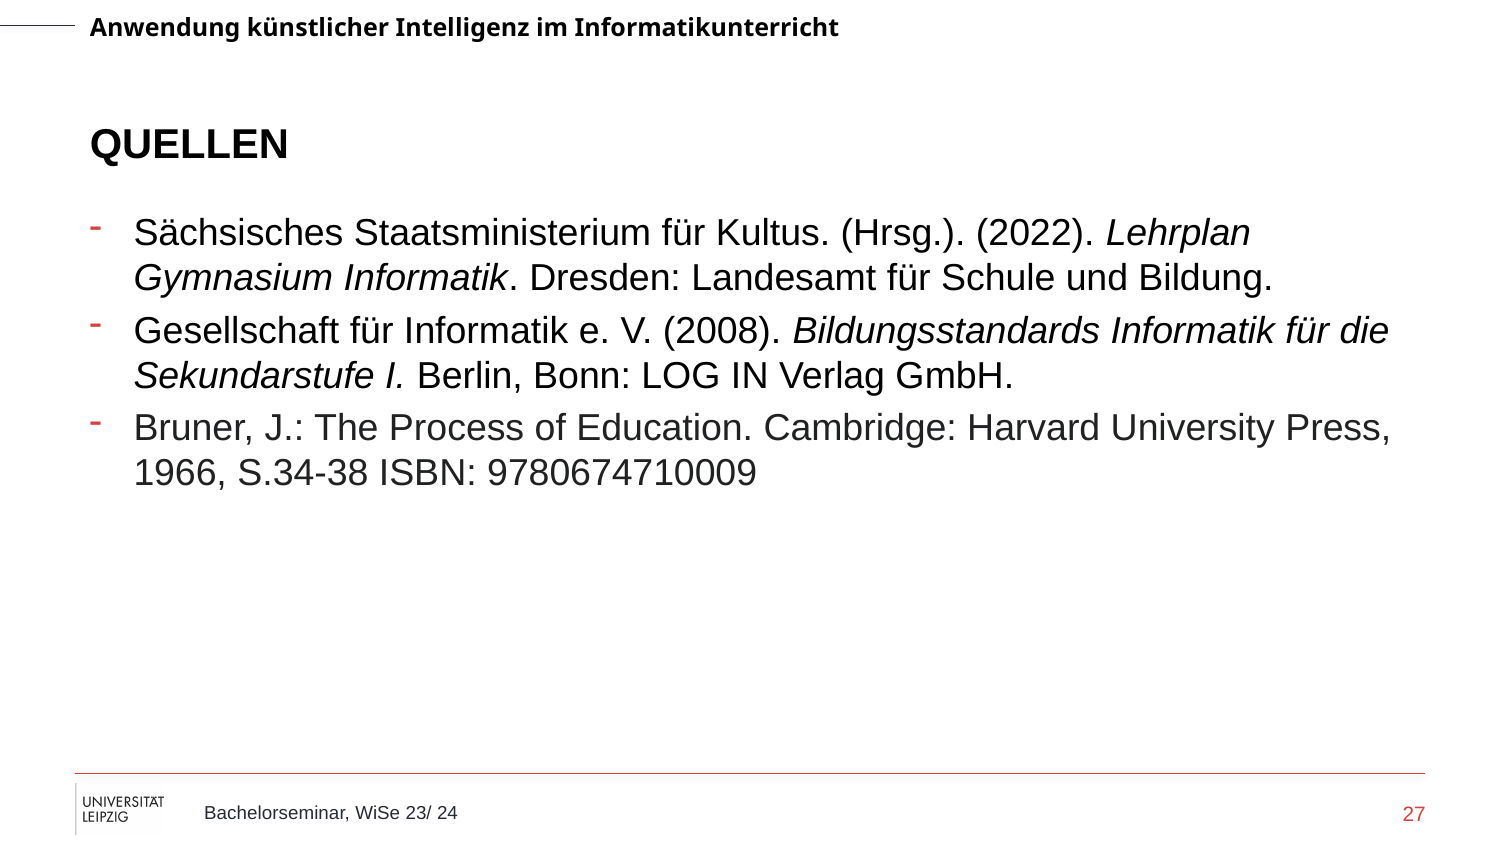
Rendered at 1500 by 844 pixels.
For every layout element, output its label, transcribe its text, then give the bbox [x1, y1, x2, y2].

picture [75, 782, 165, 836]
list Sächsisches Staatsministerium für Kultus. (Hrsg.). (2022). Lehrplan Gymnasium Informatik. Dresden: Landesamt für Schule und Bildung. Gesellschaft für Informatik e. V. (2008). Bildungsstandards Informatik für die Sekundarstufe I. Berlin, Bonn: LOG IN Verlag GmbH. Bruner, J.: The Process of Education. Cambridge: Harvard University Press, 1966, S.34-38 ISBN: 9780674710009 [74, 200, 1426, 756]
slide_number 27 [1303, 800, 1426, 834]
title Quellen [75, 50, 1426, 175]
